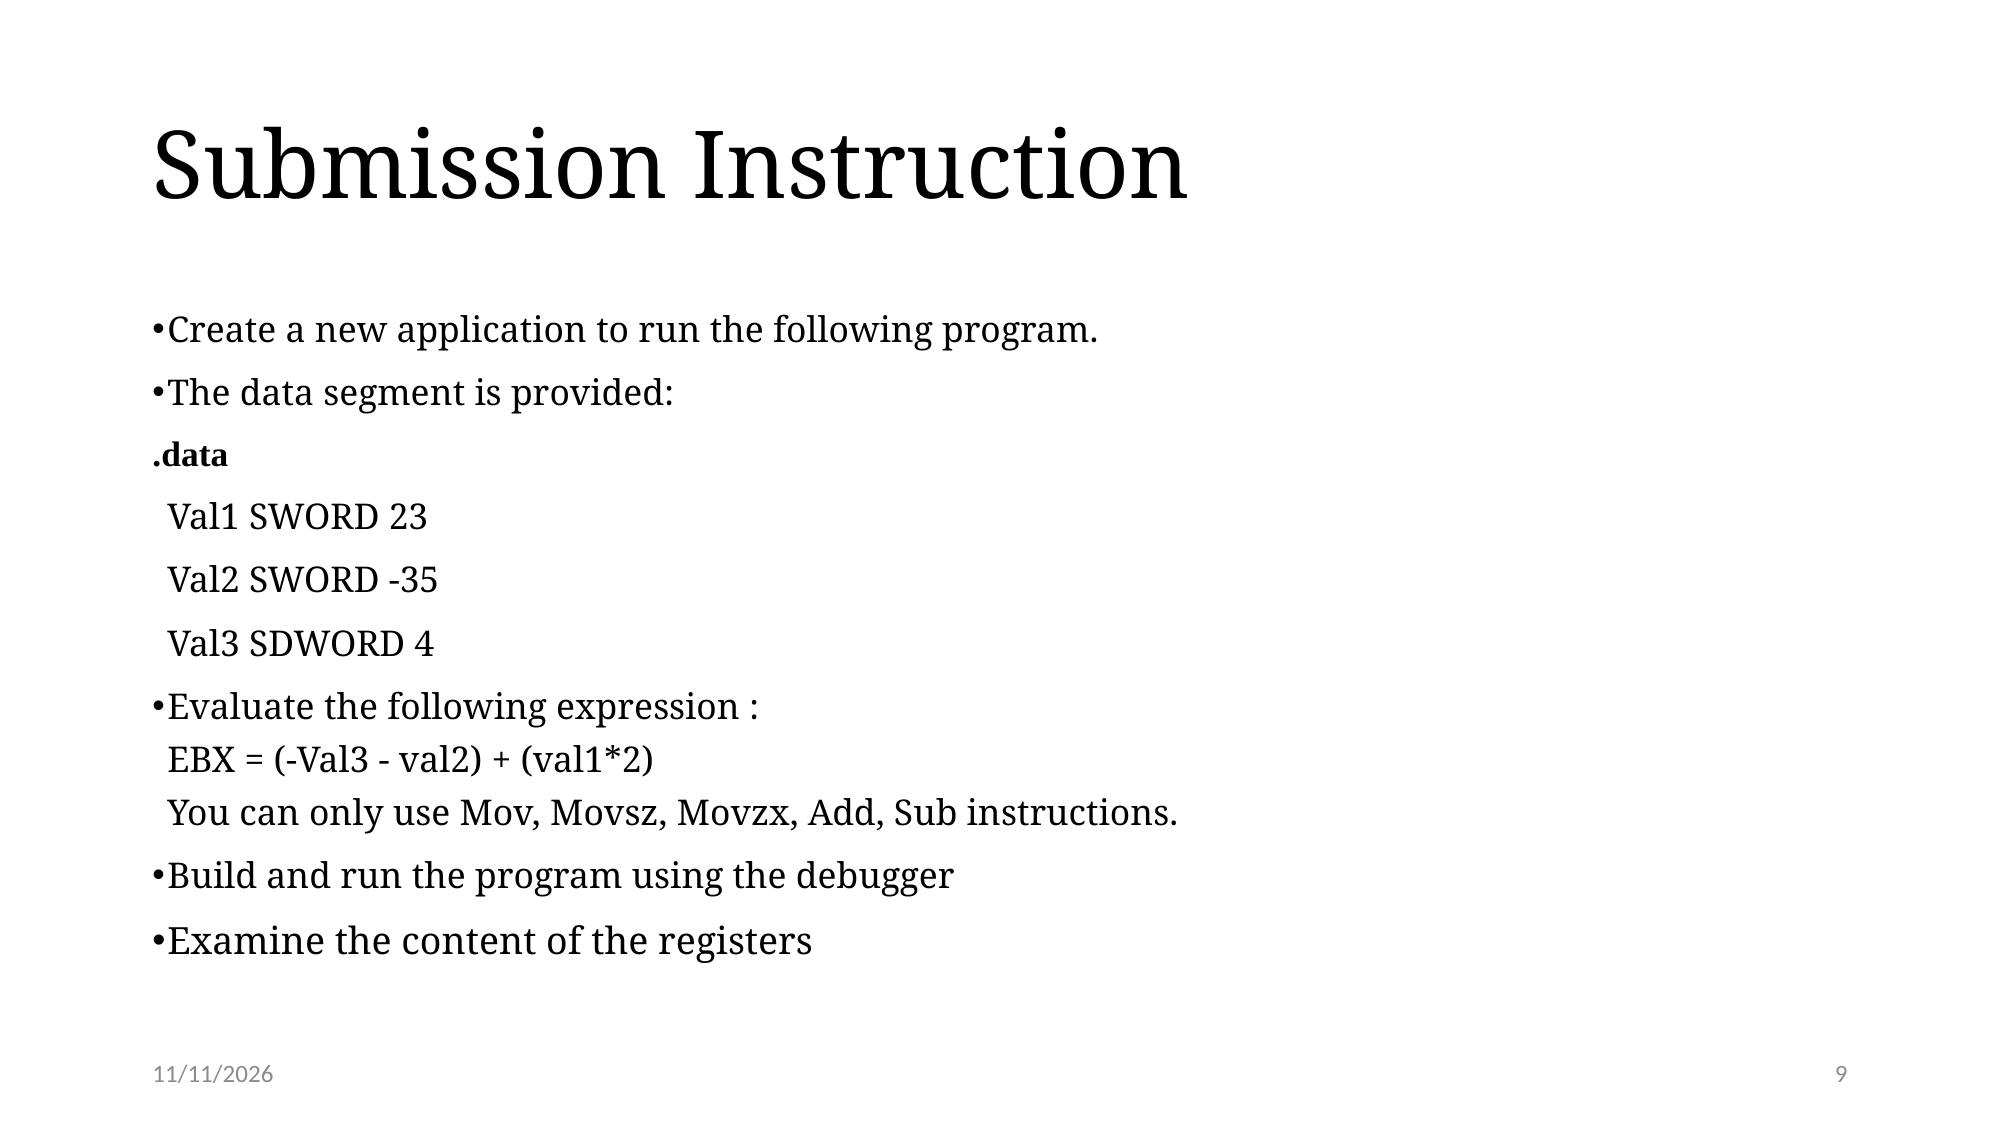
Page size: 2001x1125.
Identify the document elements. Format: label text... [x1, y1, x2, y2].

title Submission Instruction [137, 59, 1863, 278]
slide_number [137, 1042, 588, 1103]
slide_number 9 [1412, 1042, 1863, 1103]
list Create a new application to run the following program. The data segment is provided: .data Val1 SWORD 23 Val2 SWORD -35 Val3 SDWORD 4 Evaluate the following expression : EBX = (-Val3 - val2) + (val1*2) You can only use Mov, Movsz, Movzx, Add, Sub instructions. Build and run the program using the debugger Examine the content of the registers [137, 299, 1863, 970]
